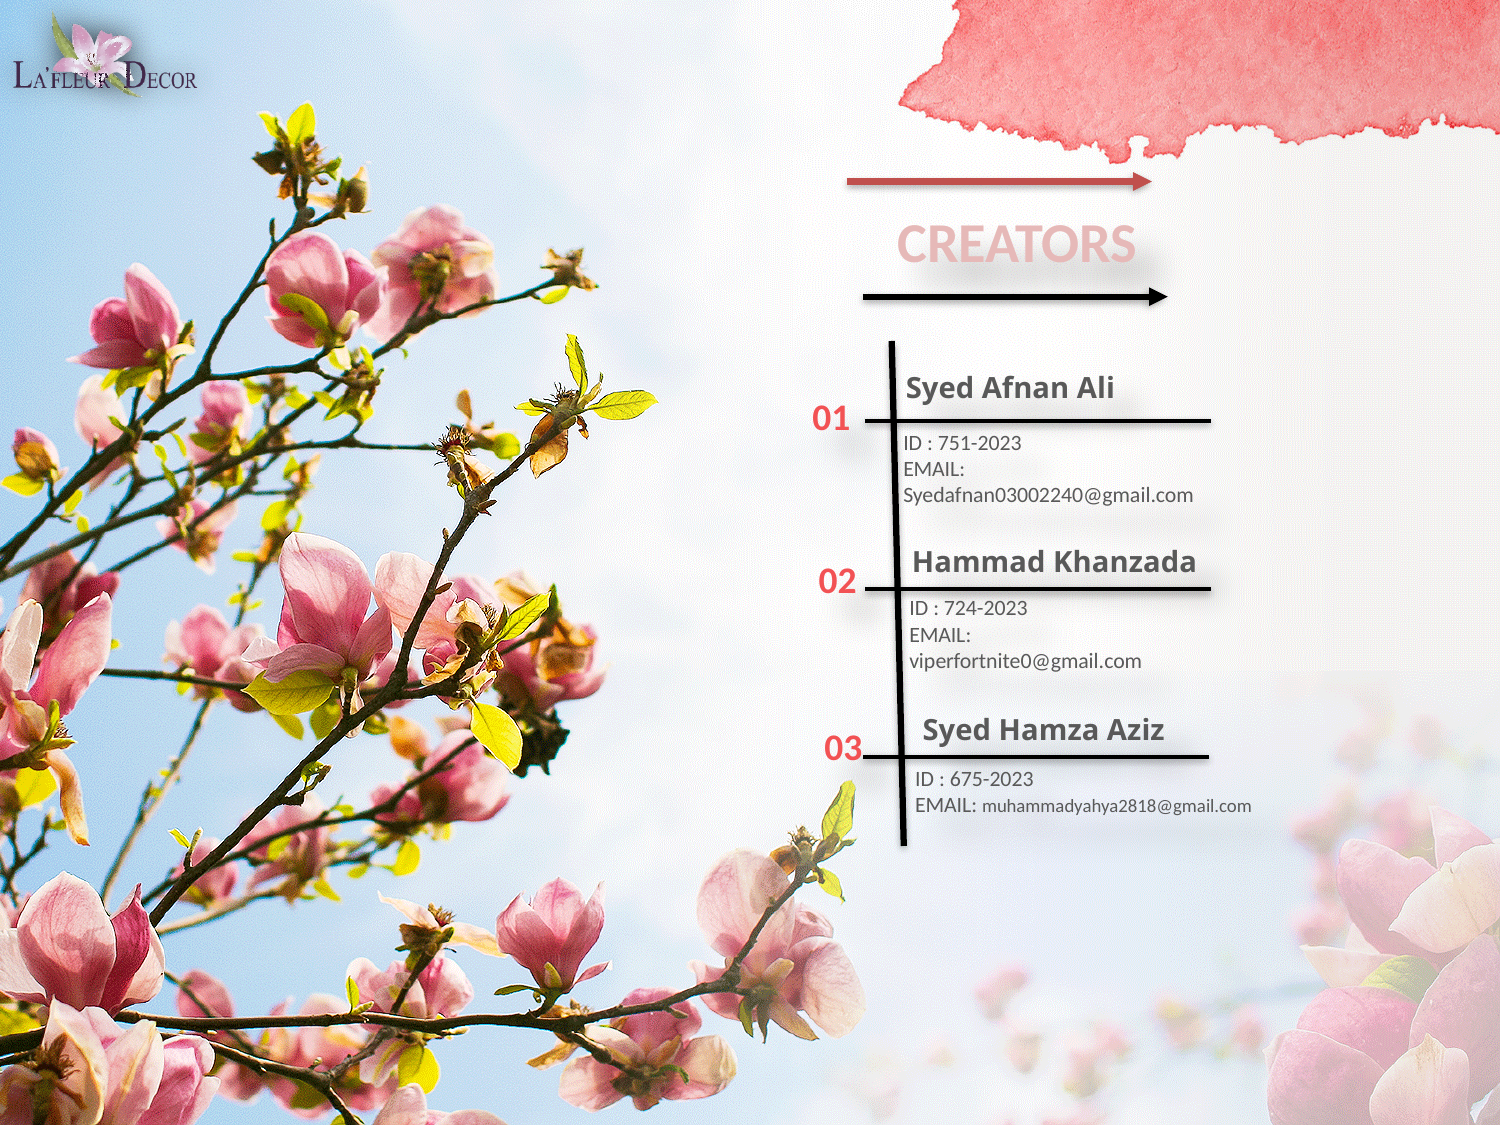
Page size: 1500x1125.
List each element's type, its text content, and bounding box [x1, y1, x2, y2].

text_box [803, 535, 886, 681]
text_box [891, 340, 904, 847]
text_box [909, 361, 1276, 516]
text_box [808, 703, 886, 826]
text_box CREATORS [816, 199, 1152, 282]
picture [0, 0, 1500, 1125]
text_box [909, 703, 1288, 826]
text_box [909, 535, 1282, 681]
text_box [796, 361, 886, 516]
